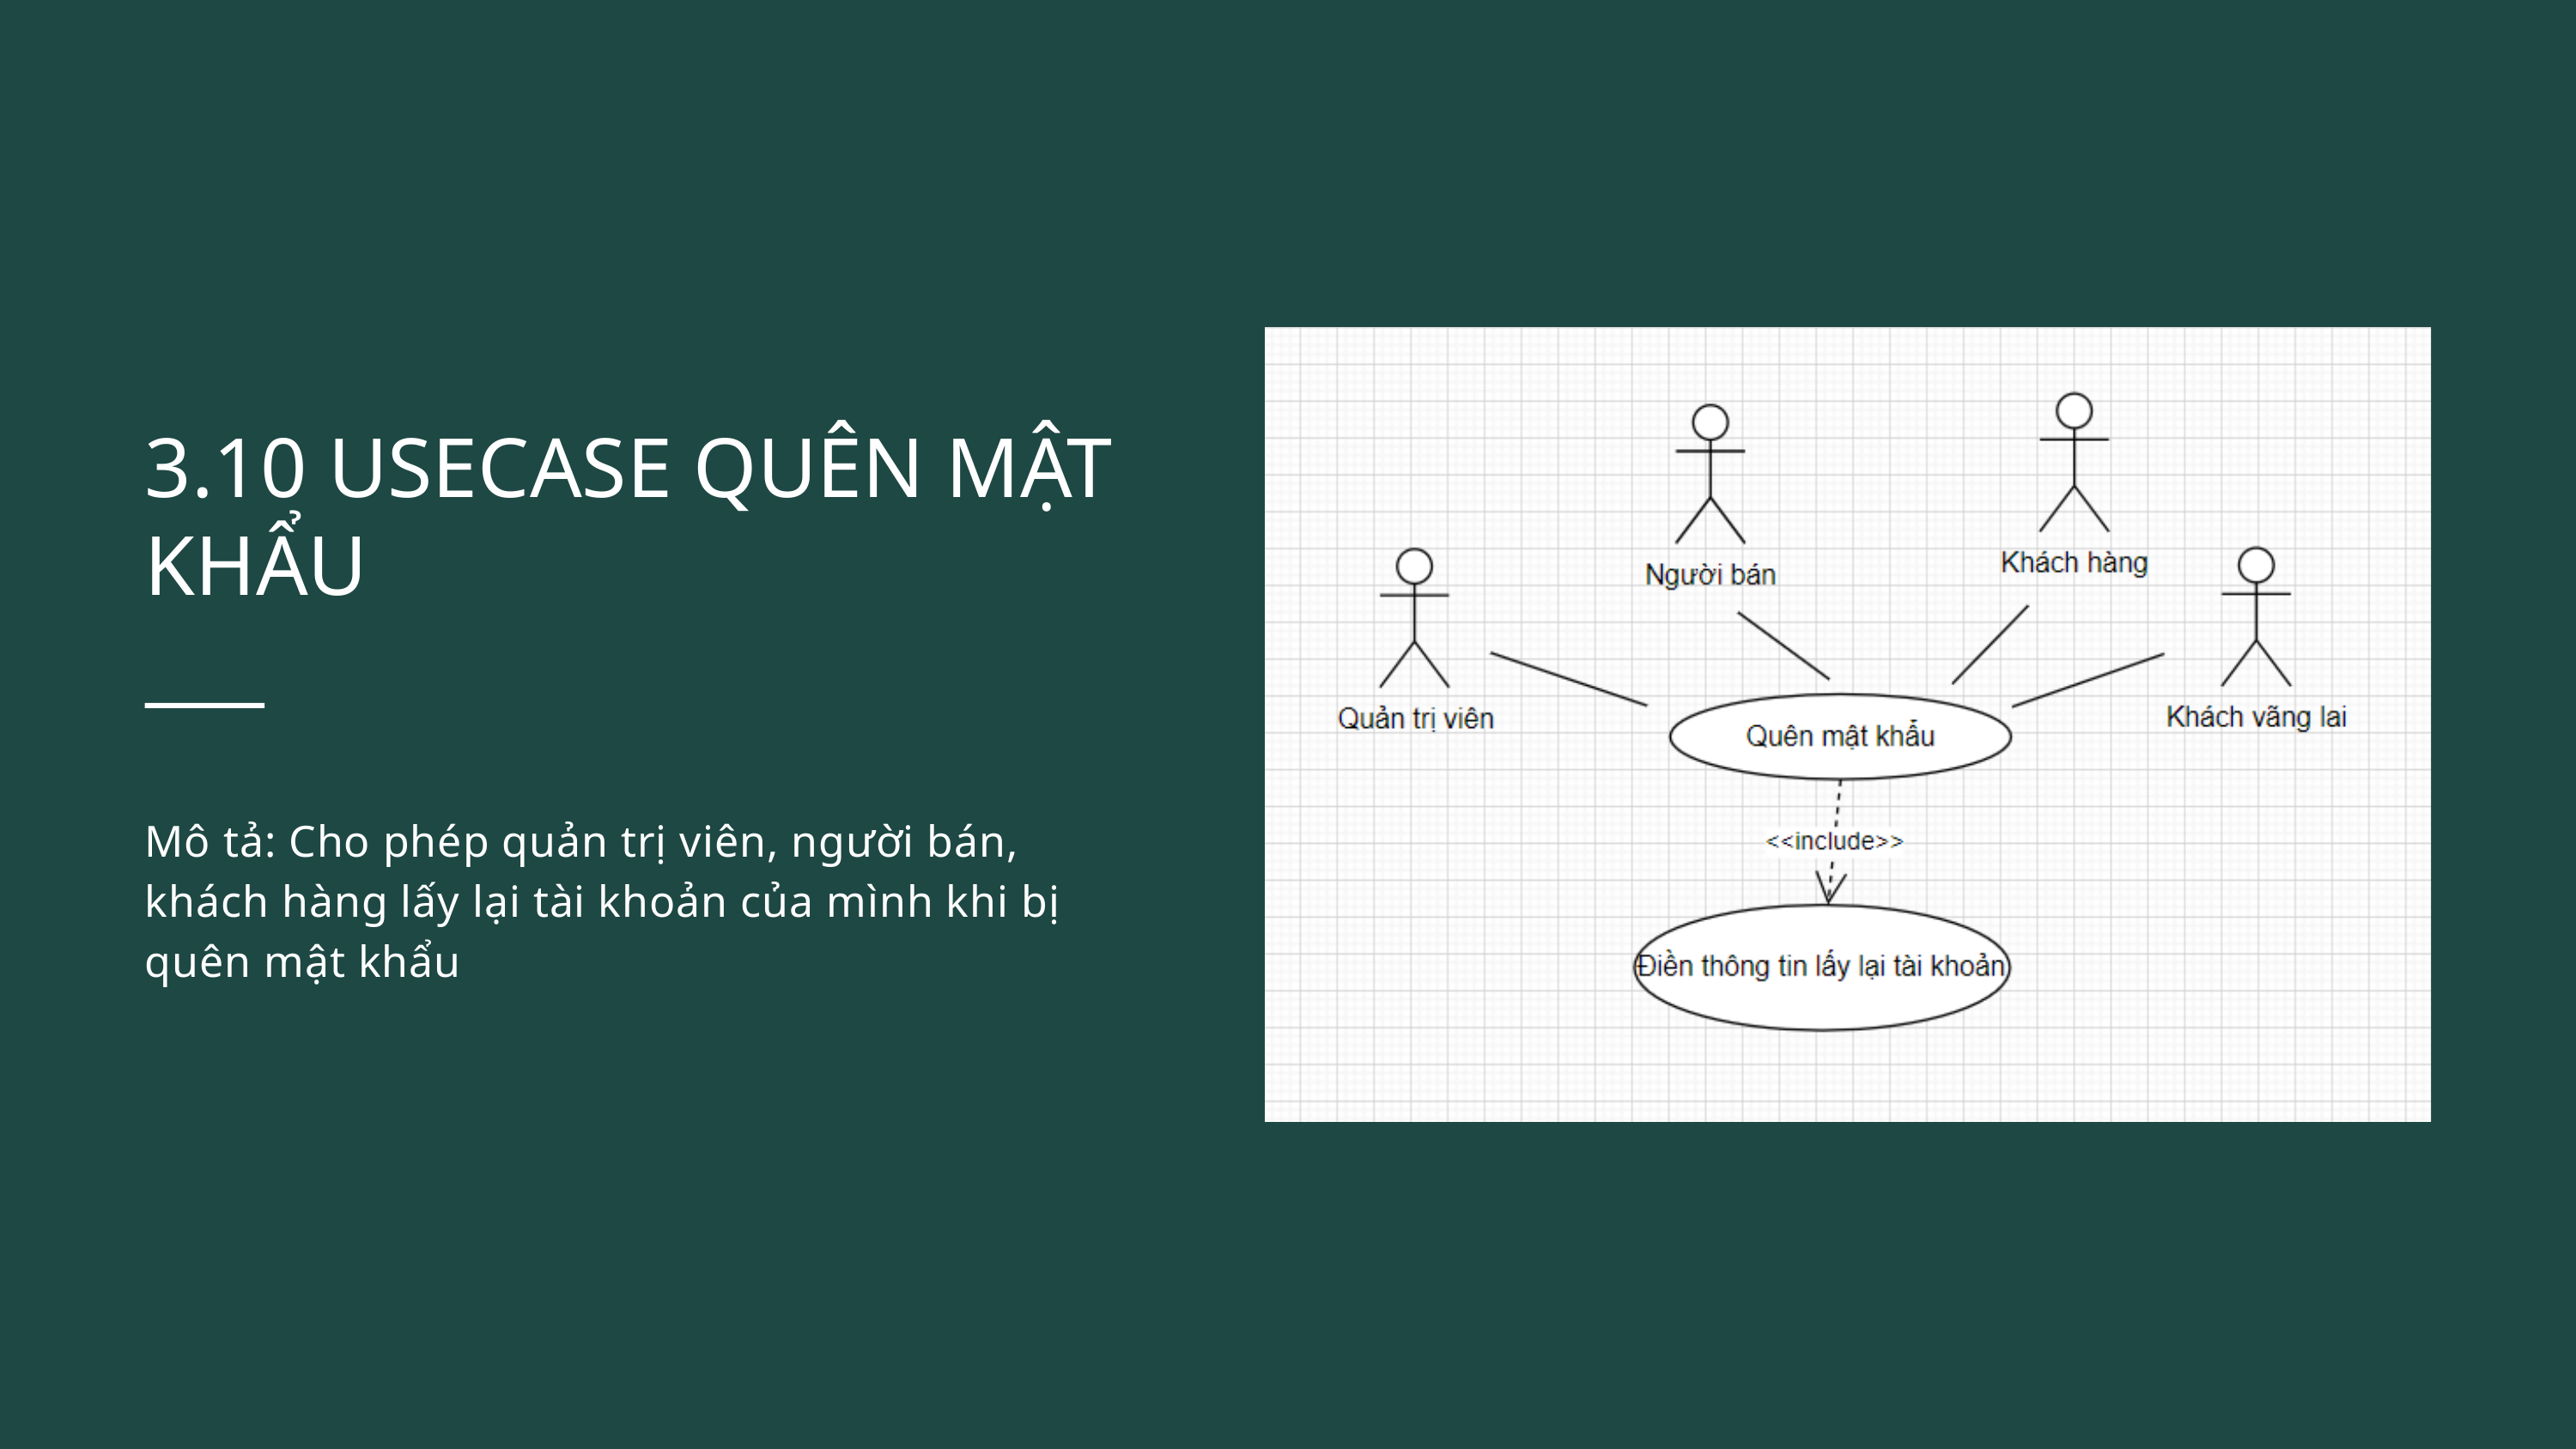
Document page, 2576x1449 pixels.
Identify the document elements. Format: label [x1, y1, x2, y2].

text_box [144, 410, 1166, 1039]
text_box [1265, 327, 2432, 1122]
